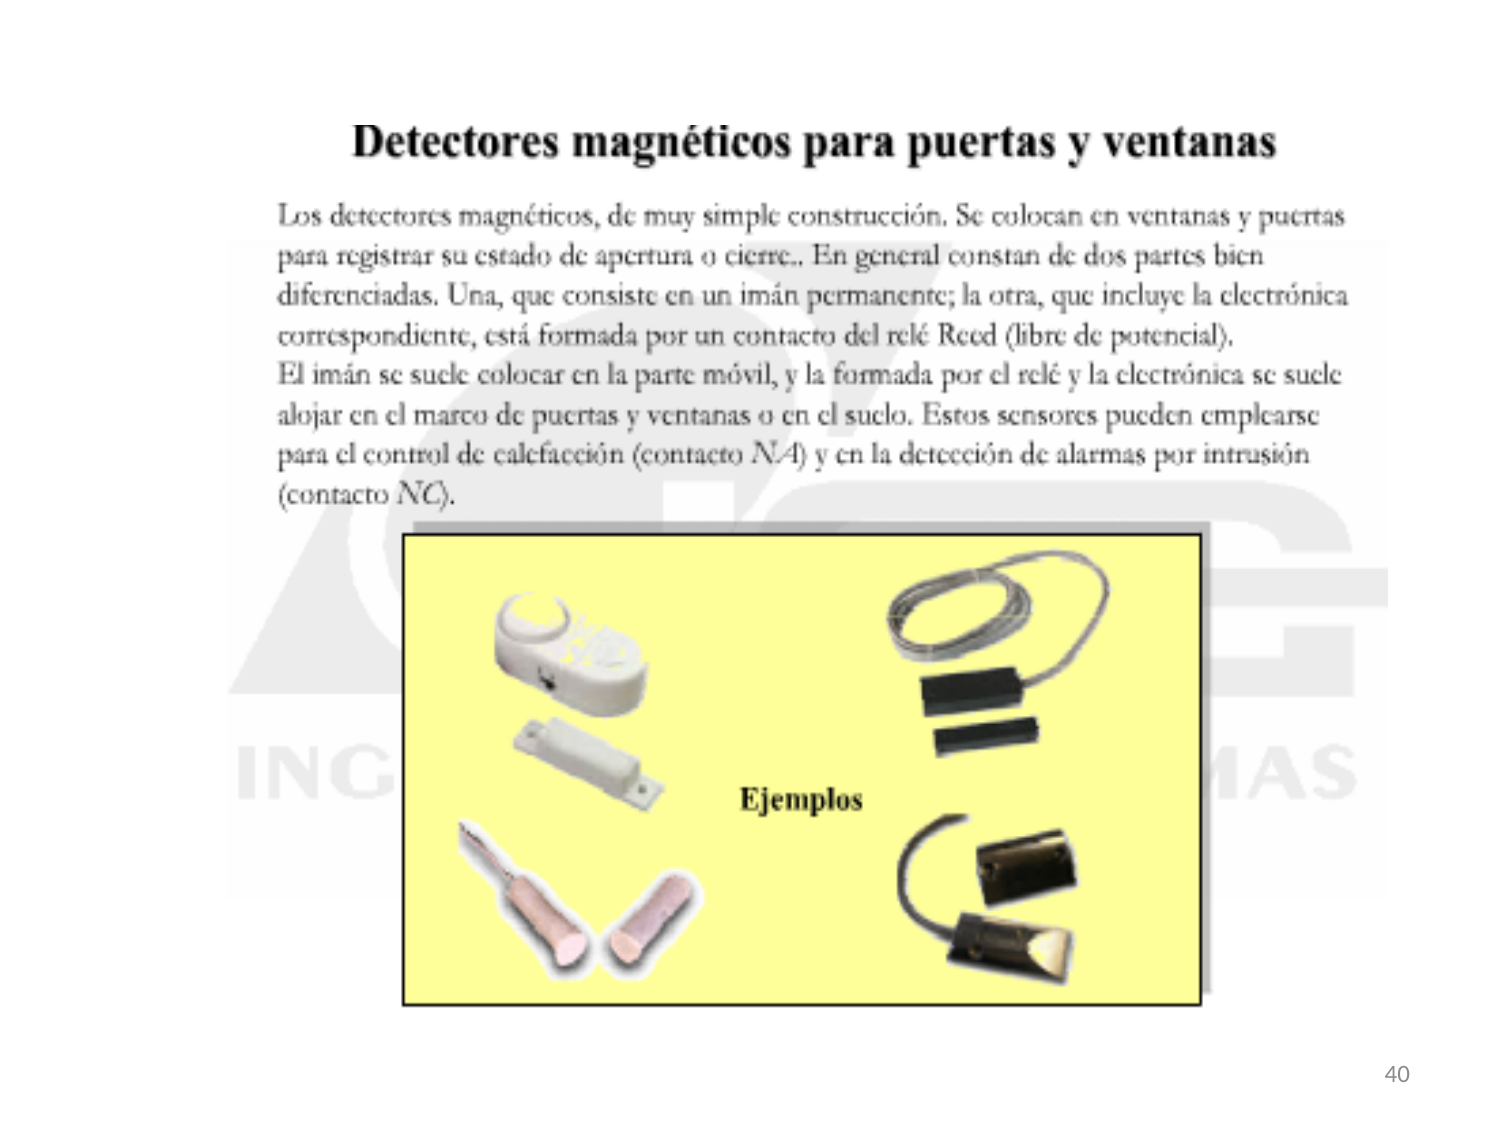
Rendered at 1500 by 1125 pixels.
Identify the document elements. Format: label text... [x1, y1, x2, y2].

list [147, 125, 1389, 1025]
slide_number 40 [1074, 1042, 1425, 1103]
